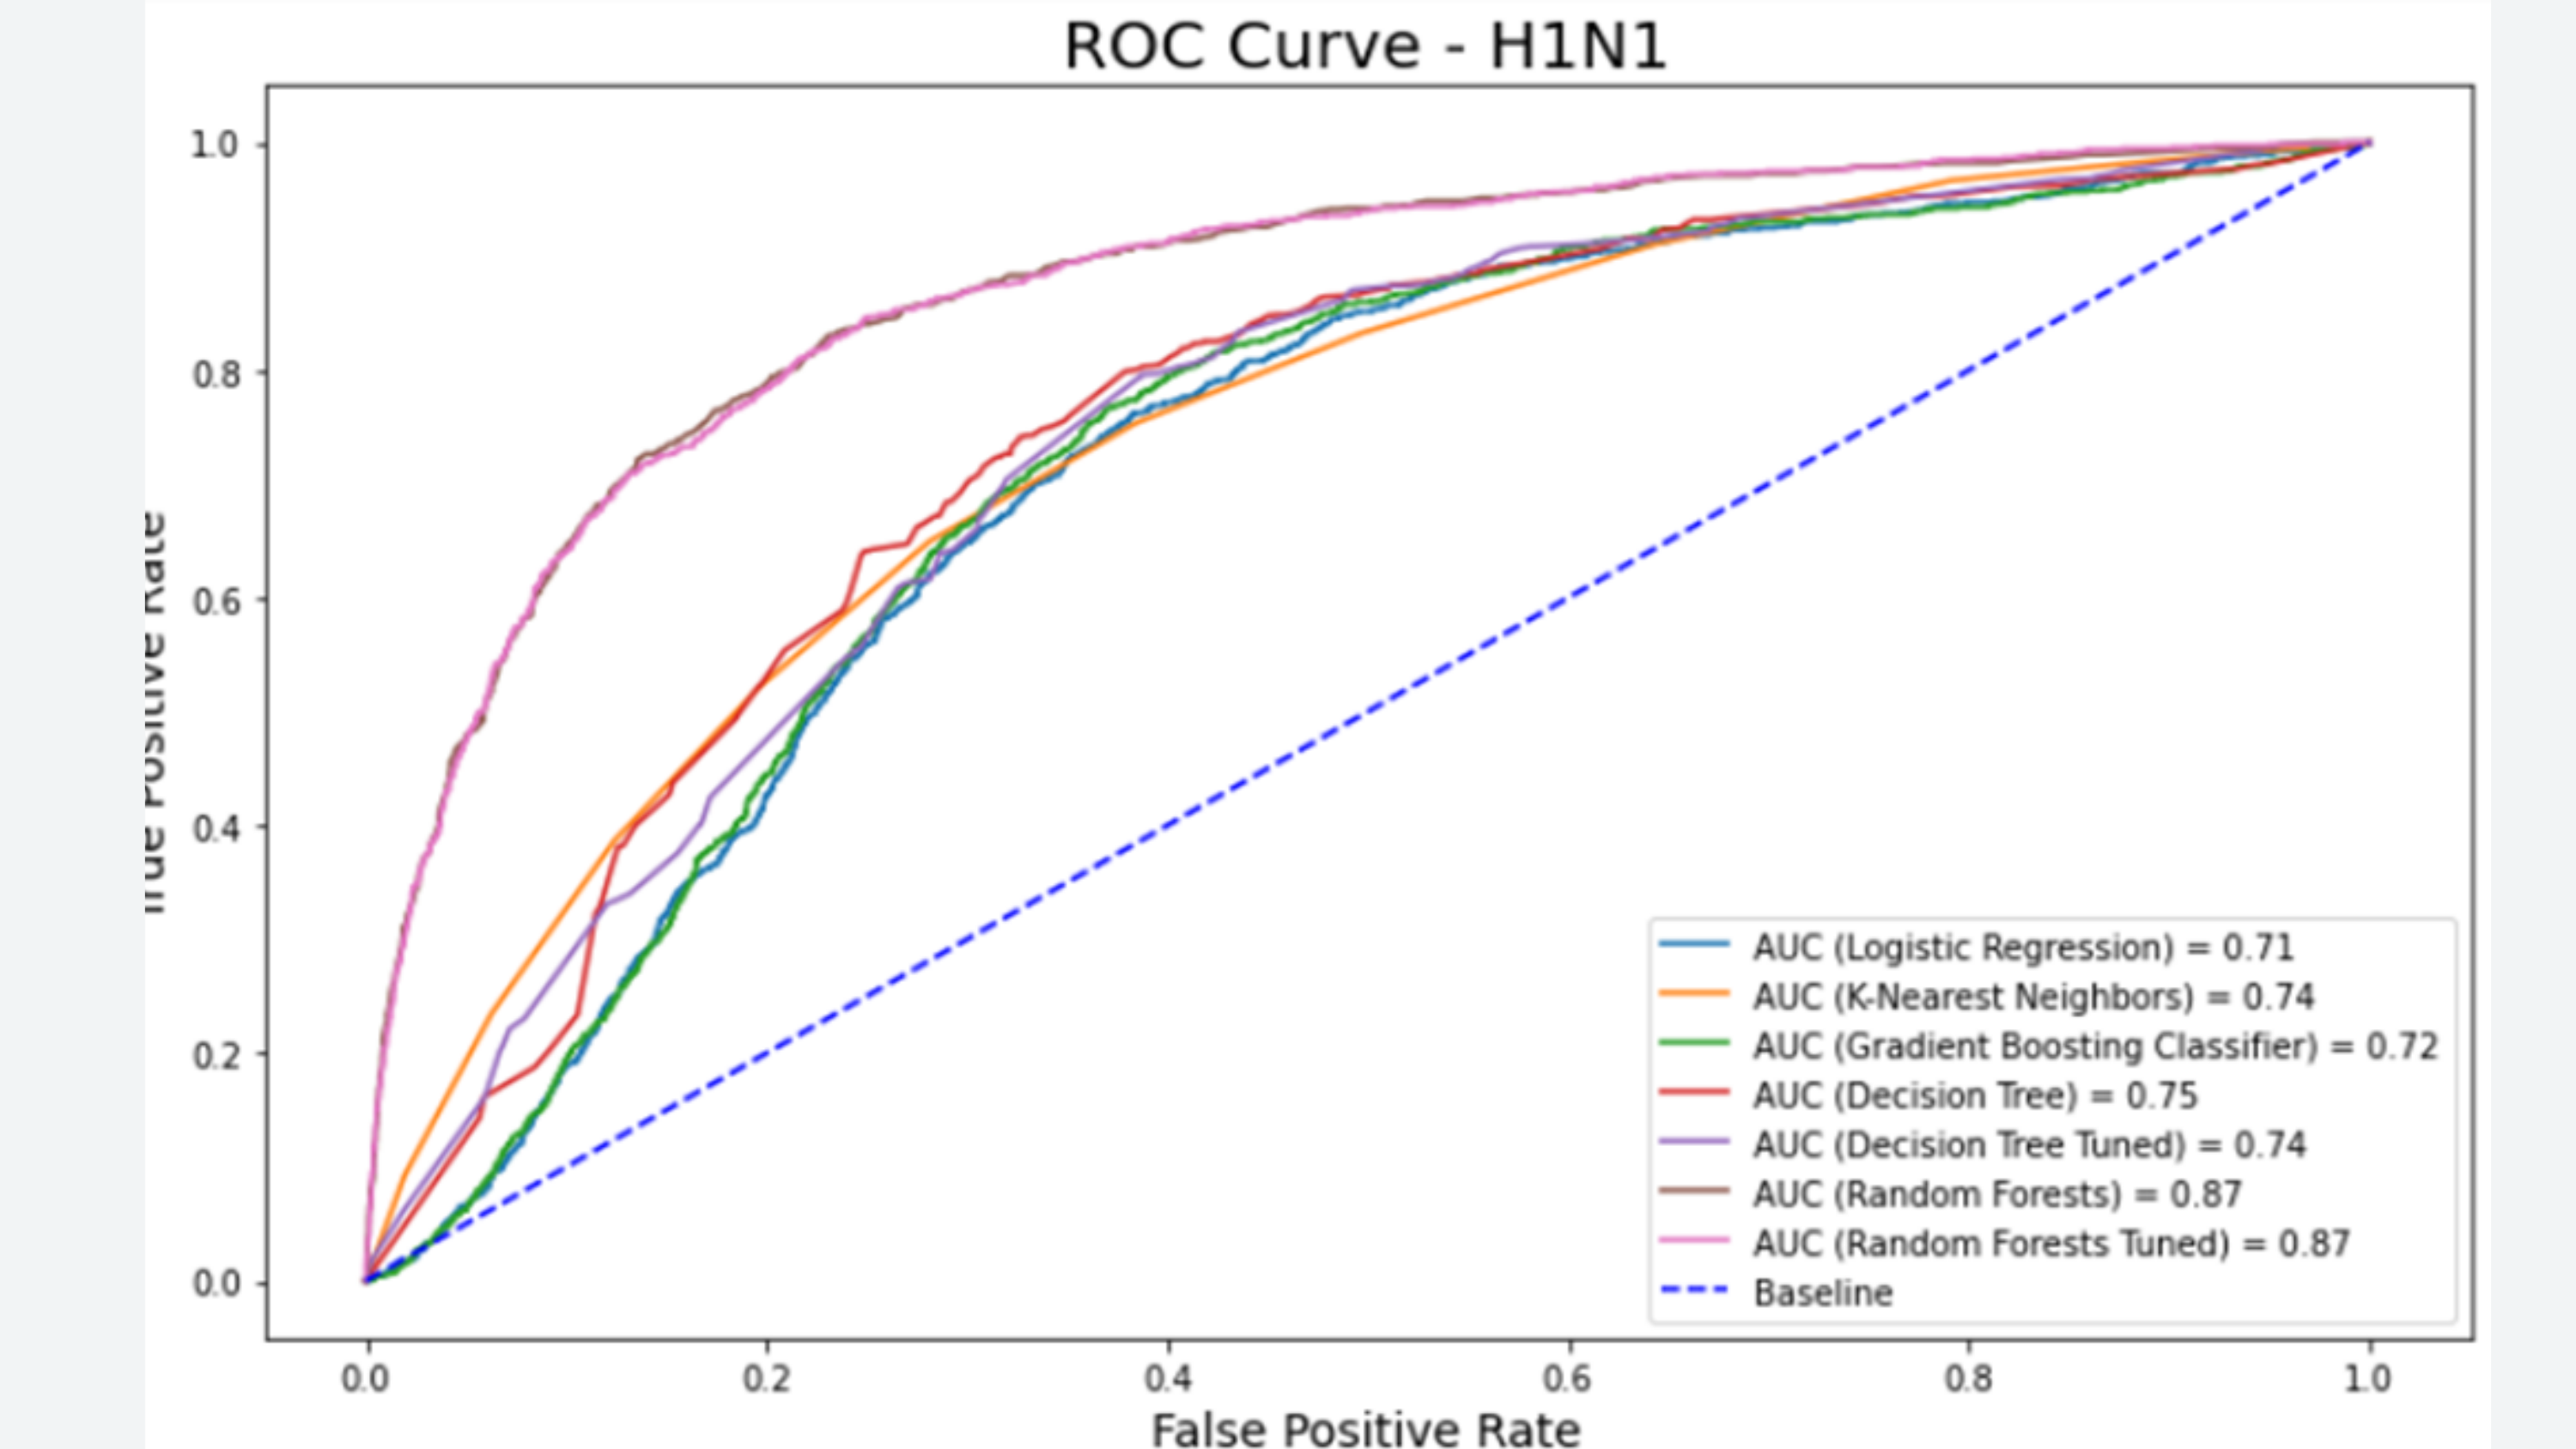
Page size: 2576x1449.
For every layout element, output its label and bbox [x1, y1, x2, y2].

text_box [144, 0, 2492, 1449]
